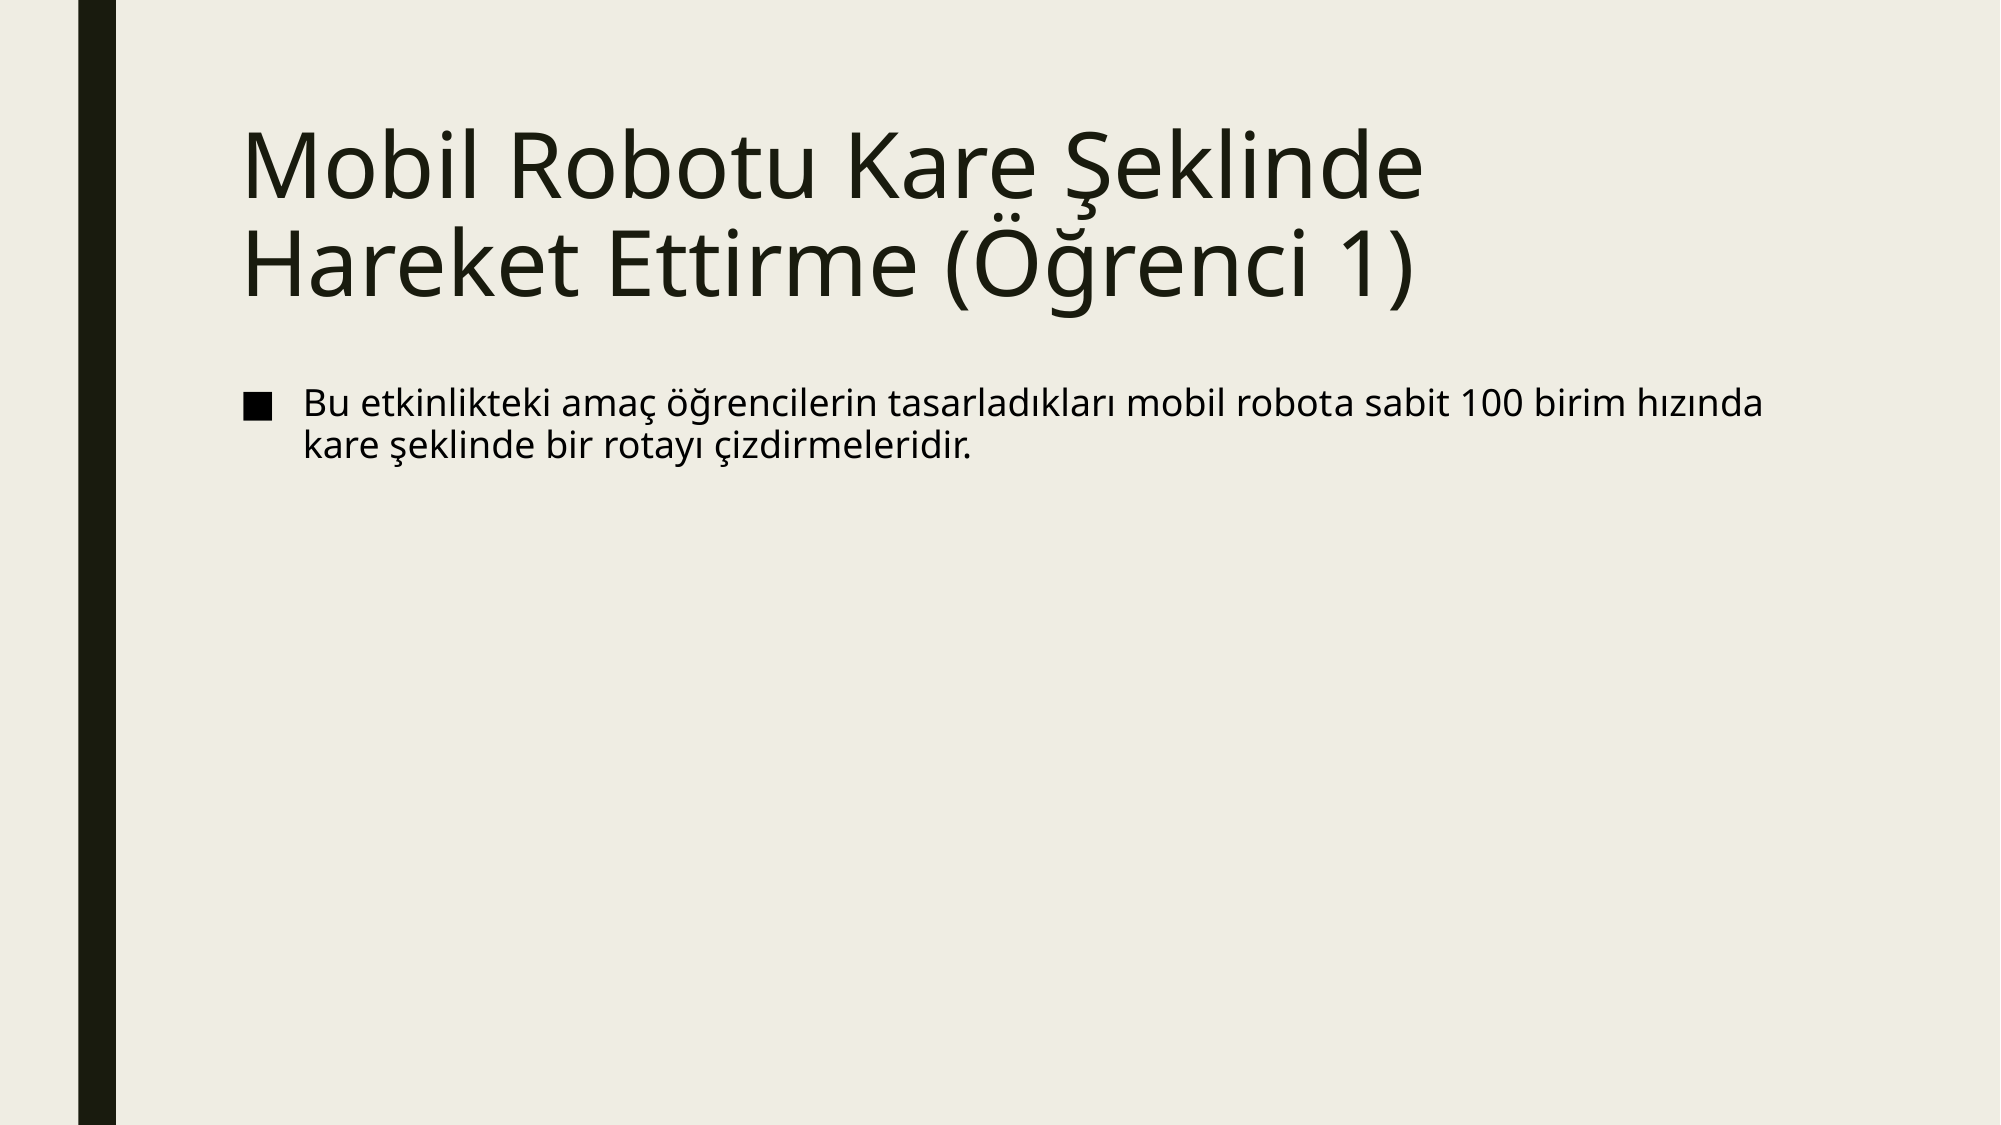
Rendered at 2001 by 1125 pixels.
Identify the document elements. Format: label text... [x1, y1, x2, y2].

list Bu etkinlikteki amaç öğrencilerin tasarladıkları mobil robota sabit 100 birim hızında kare şeklinde bir rotayı çizdirmeleridir. [225, 375, 1800, 963]
title Mobil Robotu Kare Şeklinde Hareket Ettirme (Öğrenci 1) [225, 112, 1800, 357]
